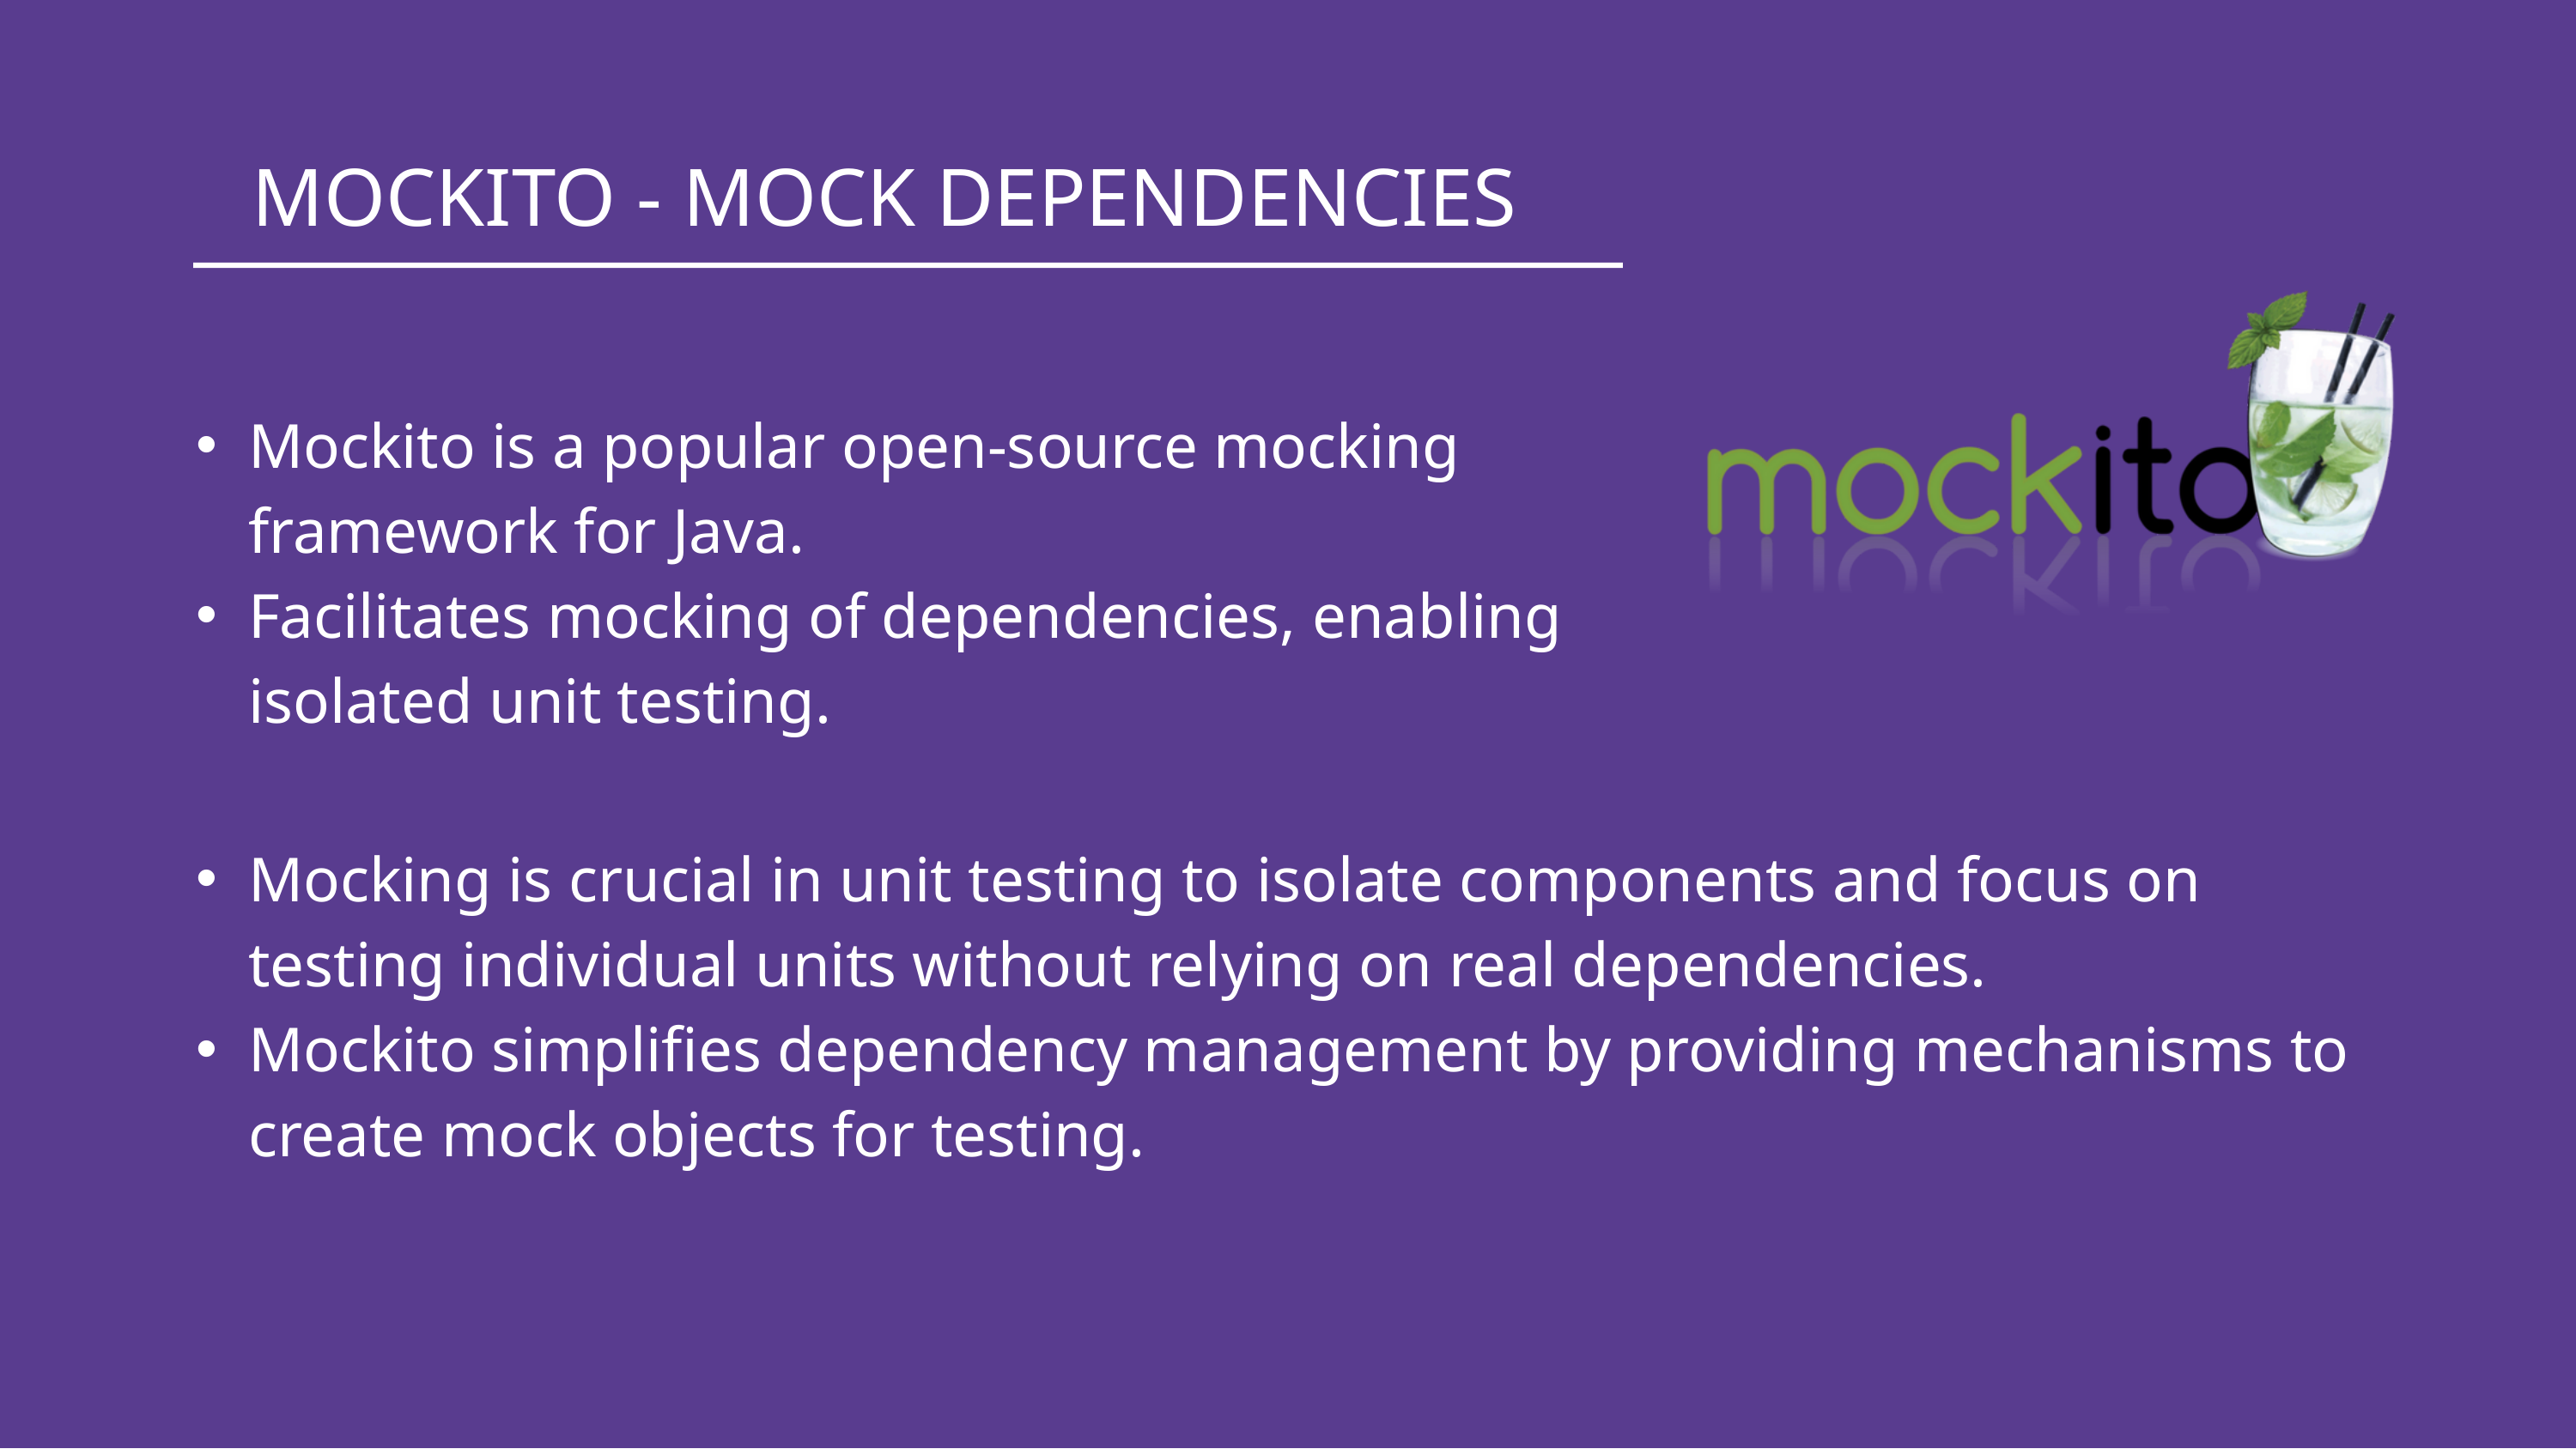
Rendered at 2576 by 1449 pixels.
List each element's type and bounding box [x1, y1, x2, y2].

text_box [0, 0, 2576, 1449]
